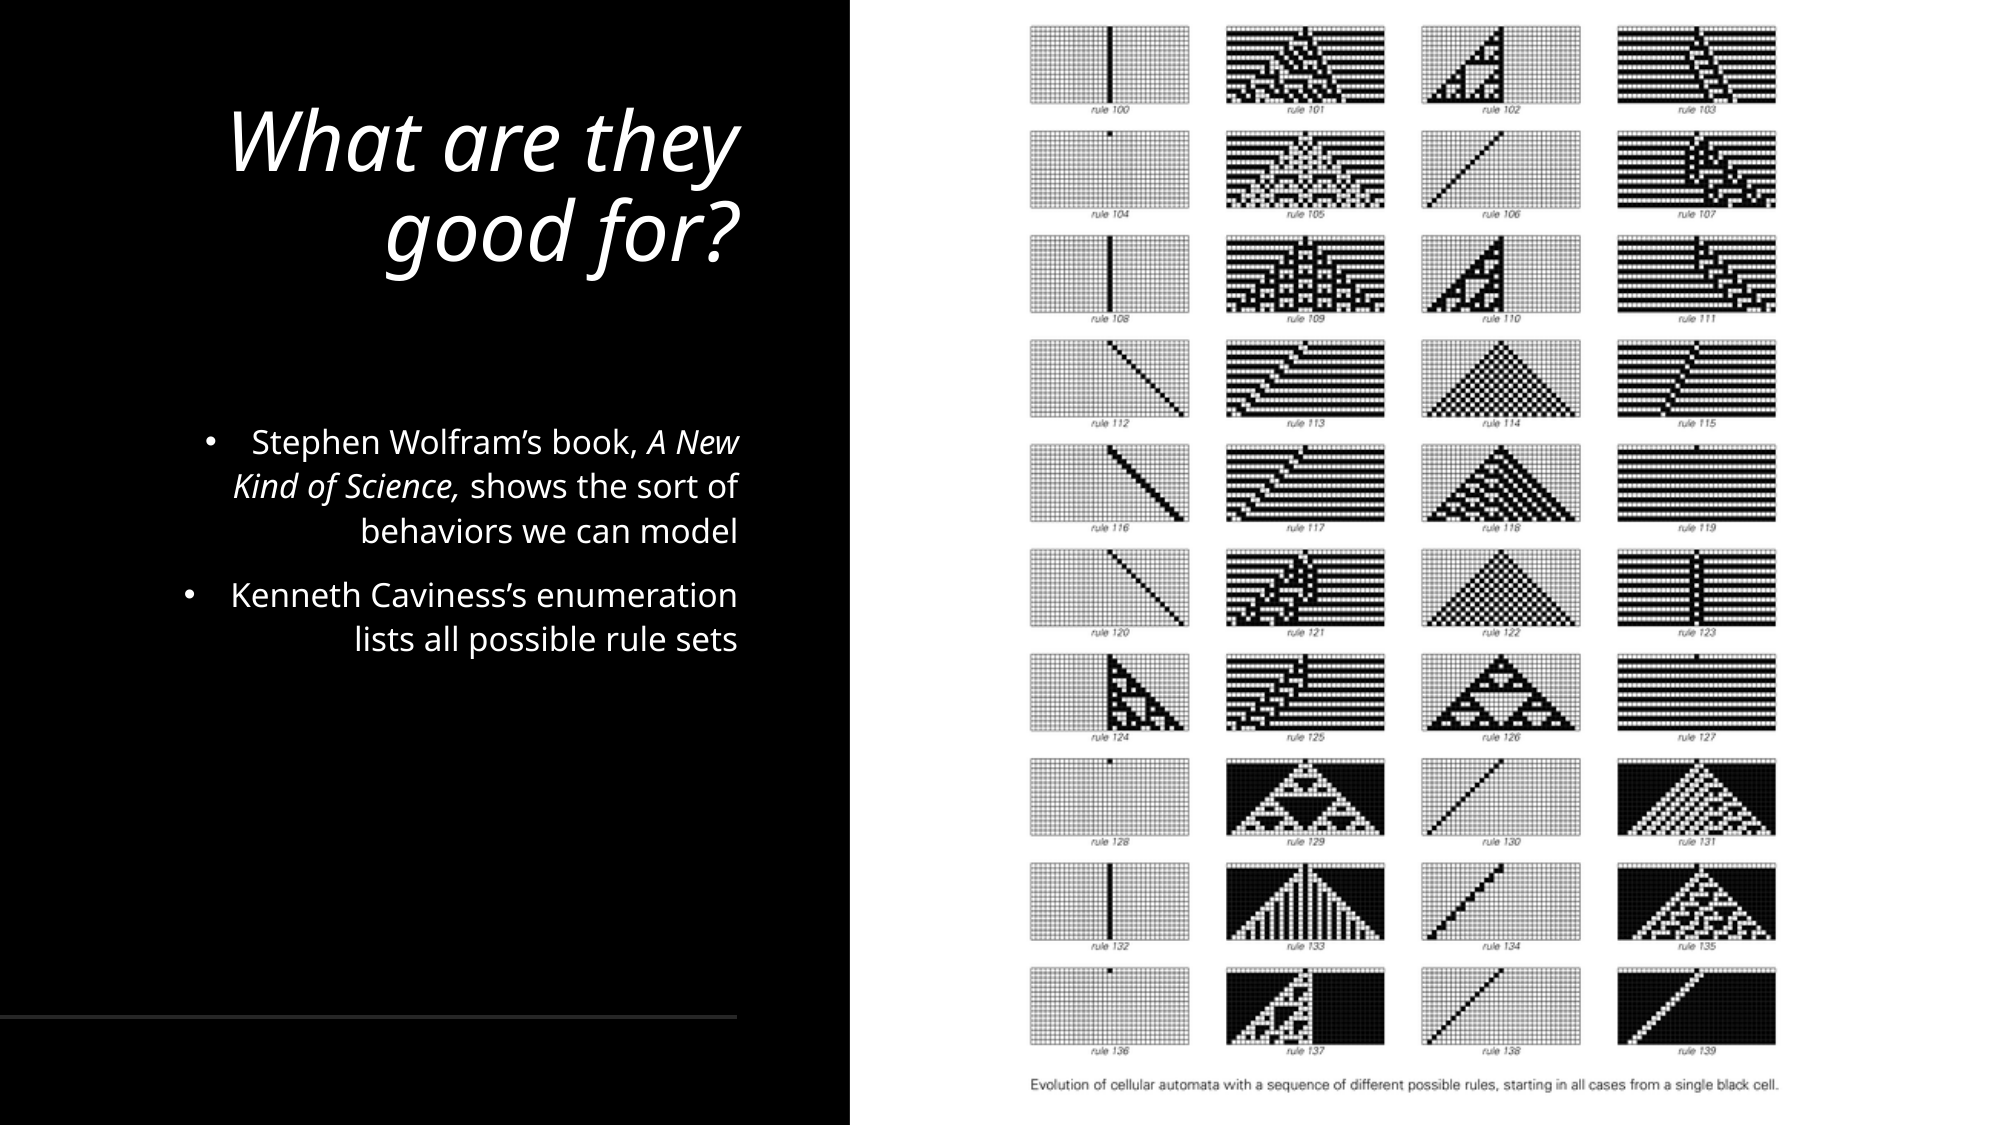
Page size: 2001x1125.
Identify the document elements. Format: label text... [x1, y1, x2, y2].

title What are they good for? [125, 91, 754, 381]
picture [849, 0, 2000, 1125]
list Stephen Wolfram’s book, A New Kind of Science, shows the sort of behaviors we can model Kenneth Caviness’s enumeration lists all possible rule sets [125, 408, 754, 955]
